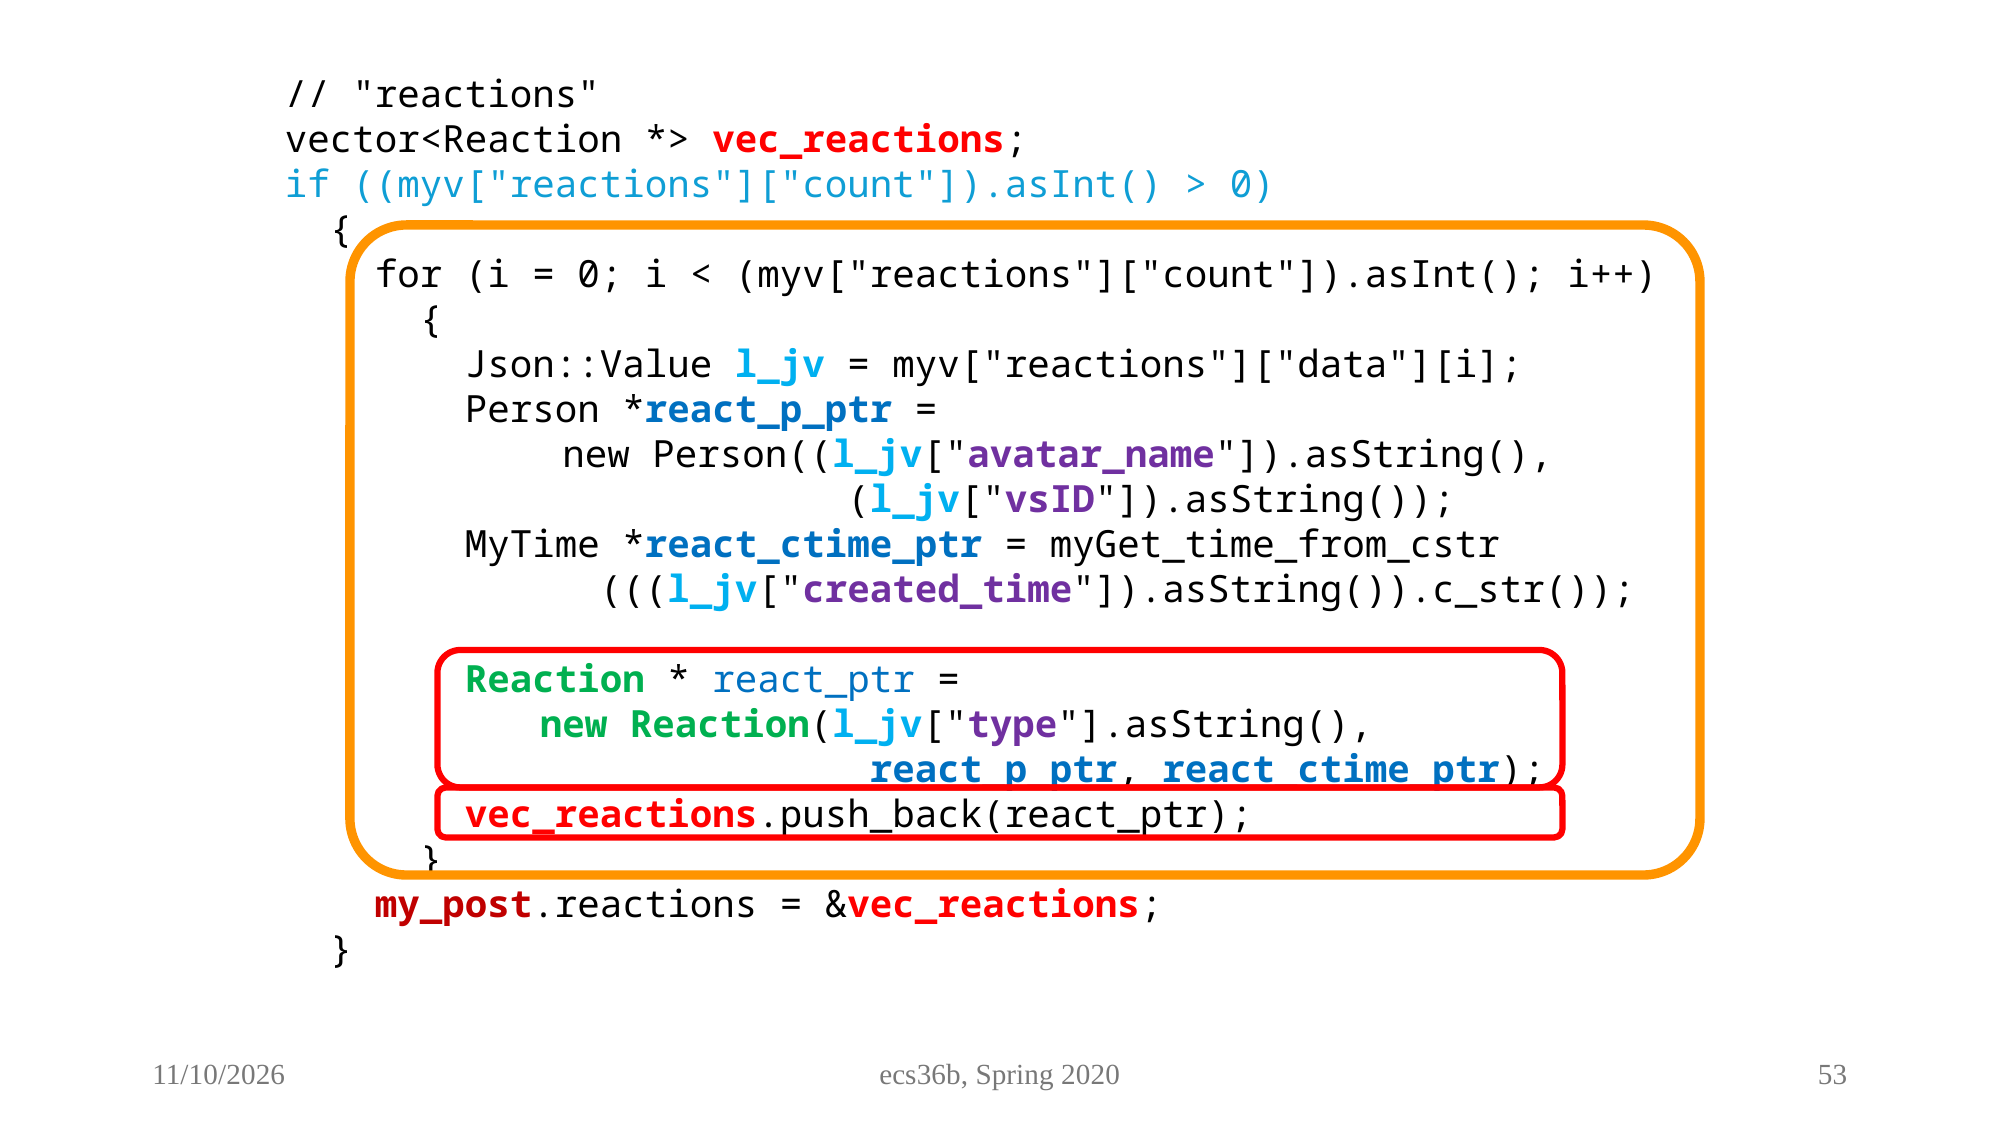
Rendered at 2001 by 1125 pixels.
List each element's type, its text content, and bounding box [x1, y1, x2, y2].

footer ecs36b, Spring 2020 [662, 1042, 1338, 1103]
slide_number 53 [1412, 1042, 1863, 1103]
text_box [349, 224, 1700, 876]
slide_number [137, 1042, 588, 1103]
text_box // "reactions" vector<Reaction *> vec_reactions; if ((myv["reactions"]["count"]).asInt() > 0) { for (i = 0; i < (myv["reactions"]["count"]).asInt(); i++) { Json::Value l_jv = myv["reactions"]["data"][i]; Person *react_p_ptr = new Person((l_jv["avatar_name"]).asString(), (l_jv["vsID"]).asString()); MyTime *react_ctime_ptr = myGet_time_from_cstr (((l_jv["created_time"]).asString()).c_str()); Reaction * react_ptr = new Reaction(l_jv["type"].asString(), react_p_ptr, react_ctime_ptr); vec_reactions.push_back(react_ptr); } my_post.reactions = &vec_reactions; } [225, 62, 1688, 978]
